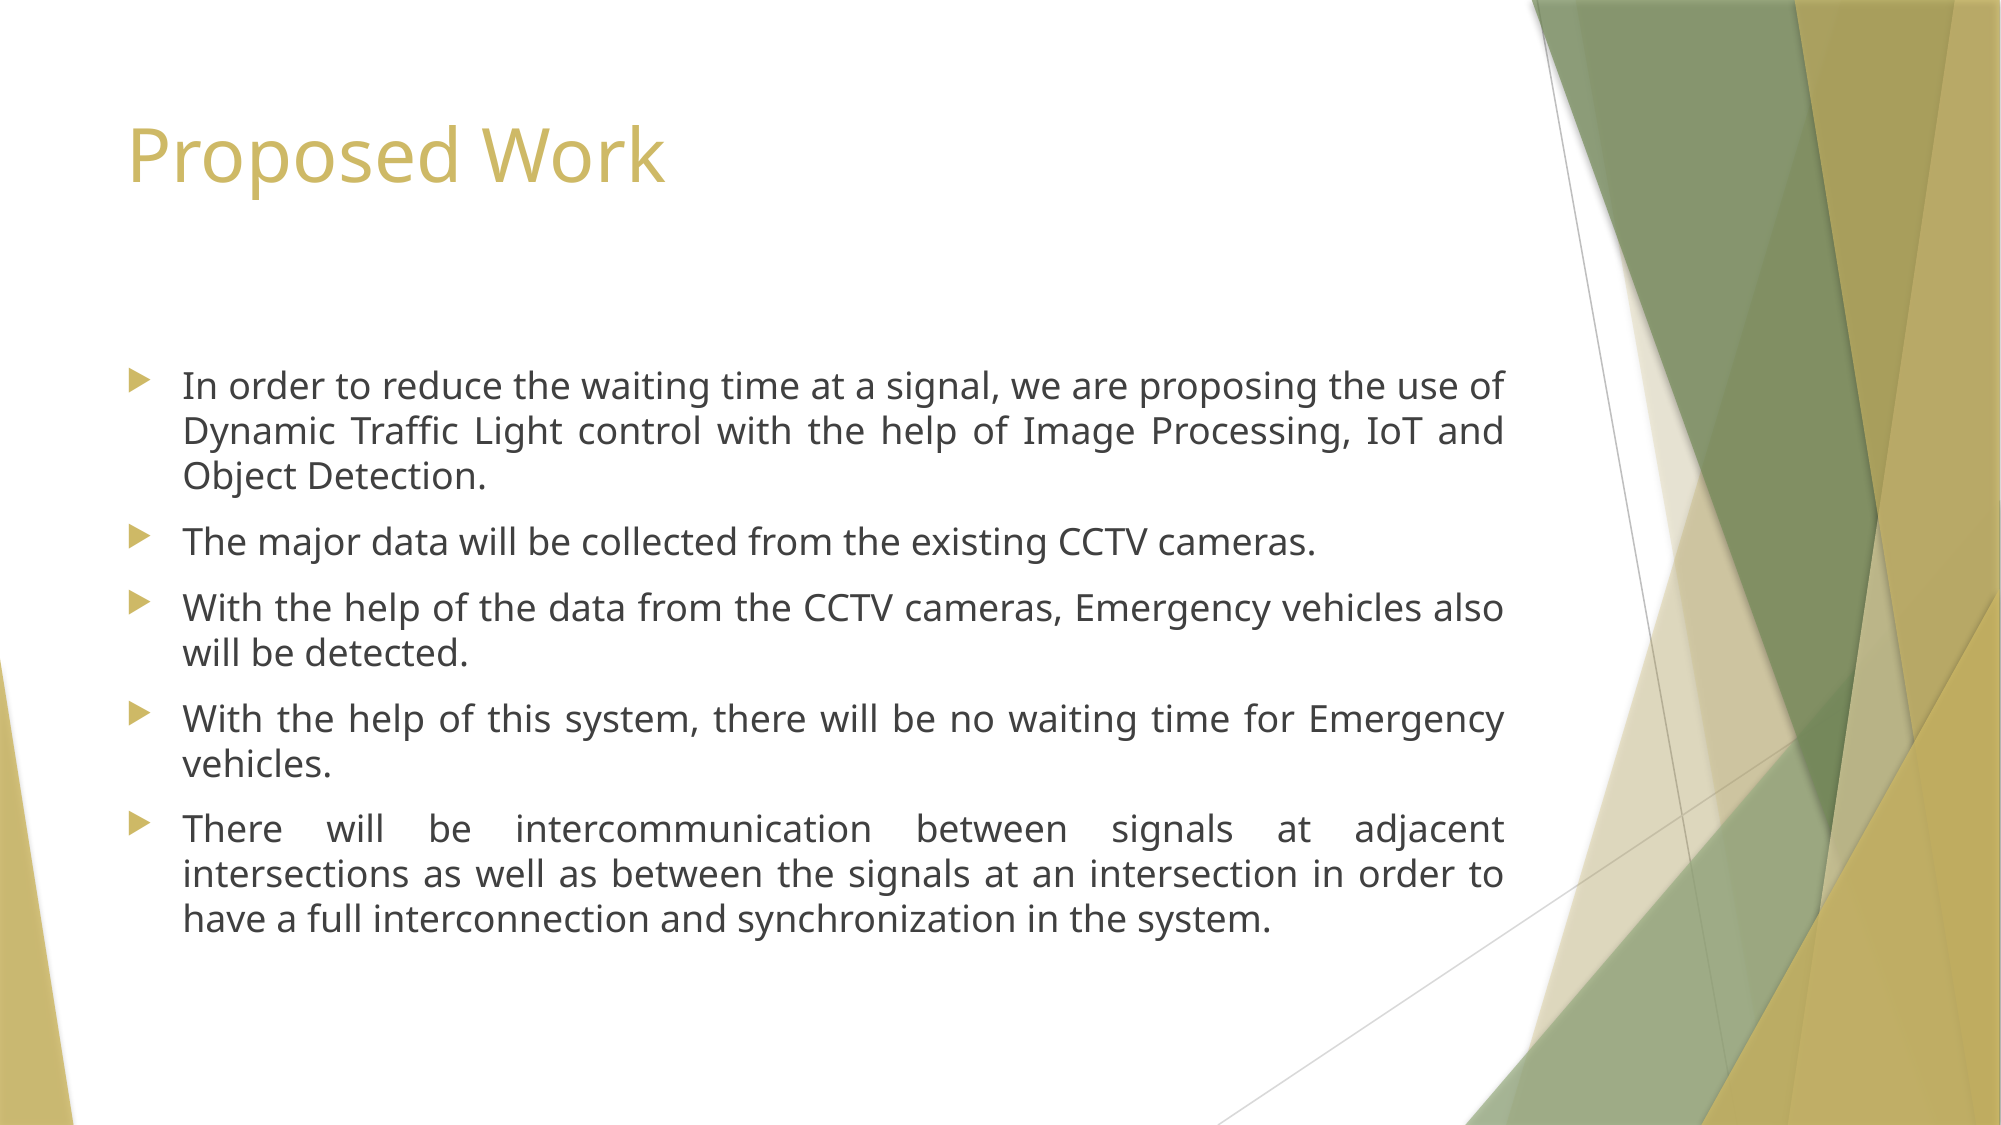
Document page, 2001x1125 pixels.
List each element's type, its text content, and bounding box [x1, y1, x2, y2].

list In order to reduce the waiting time at a signal, we are proposing the use of Dynamic Traffic Light control with the help of Image Processing, IoT and Object Detection. The major data will be collected from the existing CCTV cameras. With the help of the data from the CCTV cameras, Emergency vehicles also will be detected. With the help of this system, there will be no waiting time for Emergency vehicles. There will be intercommunication between signals at adjacent intersections as well as between the signals at an intersection in order to have a full interconnection and synchronization in the system. [111, 354, 1522, 992]
title Proposed Work [111, 99, 1522, 317]
